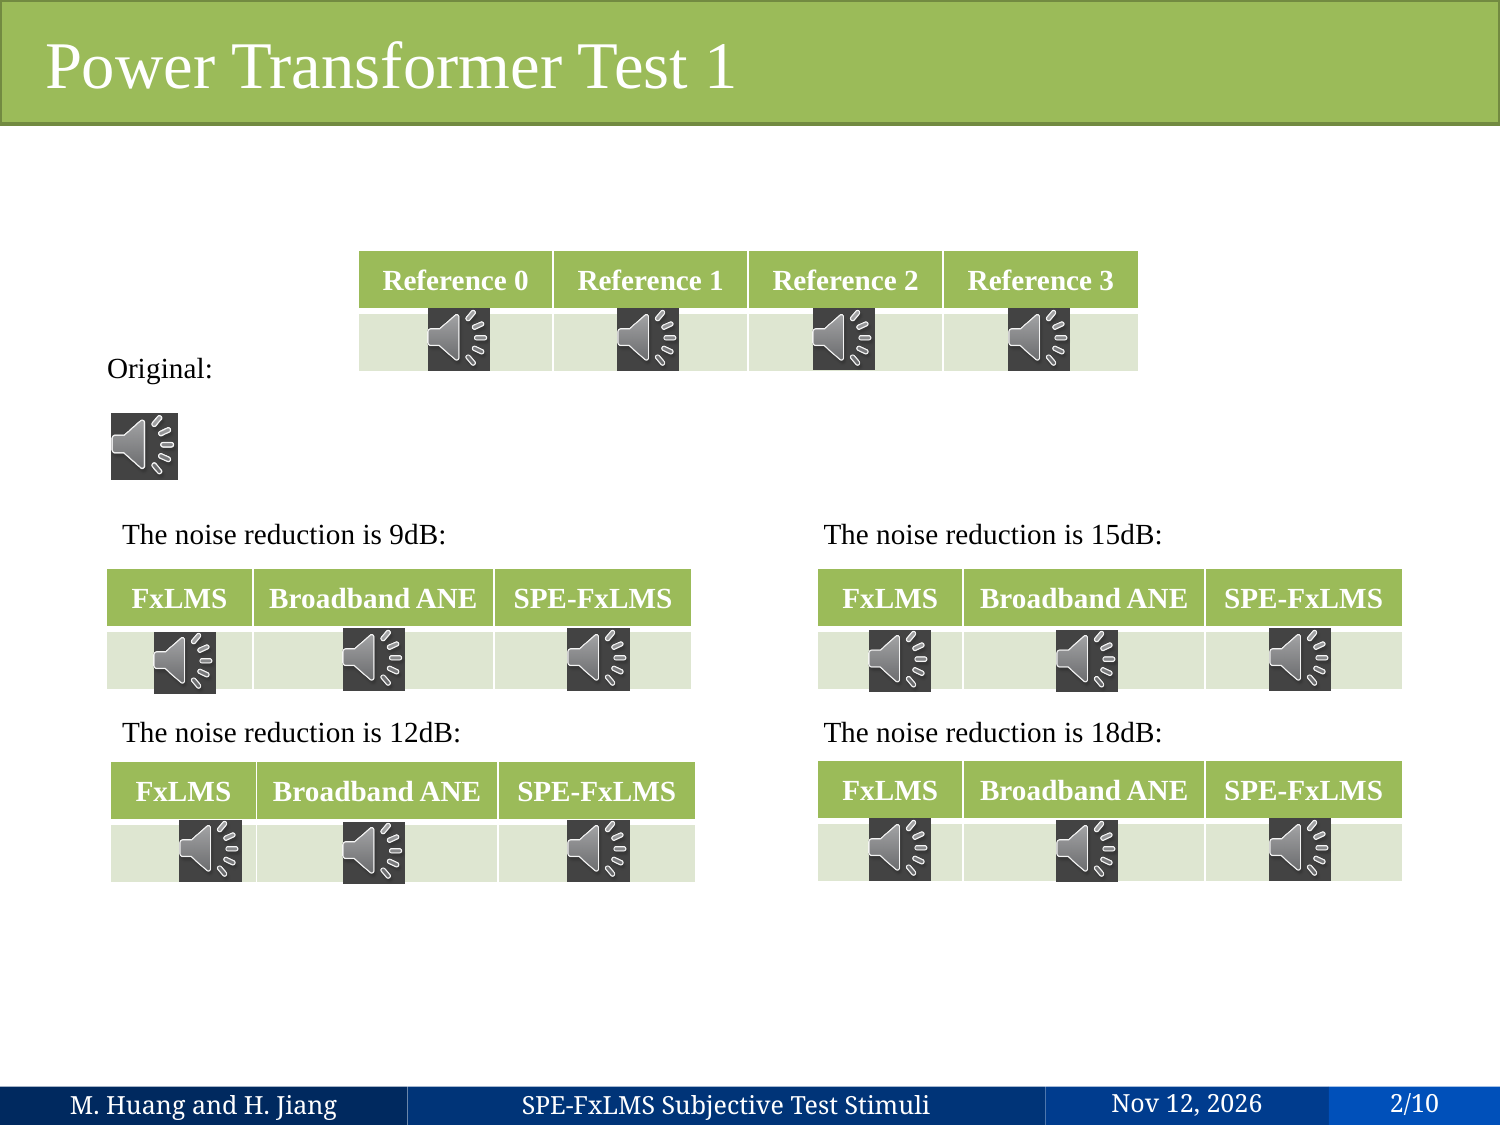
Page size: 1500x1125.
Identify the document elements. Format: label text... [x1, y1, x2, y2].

picture [152, 630, 217, 695]
table_cell [409, 825, 497, 882]
picture [110, 412, 179, 481]
picture [867, 628, 932, 694]
table_cell [881, 314, 942, 371]
table_header Reference 2 [749, 251, 942, 308]
table_header Reference 0 [359, 251, 552, 308]
table_header FxLMS [107, 569, 252, 626]
title Power Transformer Test 1 [0, 0, 1500, 126]
table_cell [1337, 632, 1402, 689]
table_header SPE-FxLMS [495, 569, 691, 626]
table_cell [554, 314, 610, 371]
table_cell [1076, 314, 1138, 371]
table_cell [749, 314, 806, 371]
picture [178, 818, 243, 883]
table_header Reference 3 [944, 251, 1138, 308]
table_cell [247, 825, 256, 882]
table_header Broadband ANE [257, 762, 497, 819]
table_cell [1206, 824, 1262, 881]
picture [1055, 818, 1120, 883]
table_cell [219, 632, 252, 689]
table_cell [964, 824, 1049, 881]
text_box The noise reduction is 15dB: [808, 508, 1179, 558]
table_cell [635, 825, 695, 882]
table_header FxLMS [818, 761, 962, 818]
picture [616, 307, 681, 372]
table_header Broadband ANE [964, 761, 1204, 818]
table_cell [1206, 632, 1262, 689]
table_header Broadband ANE [254, 569, 493, 626]
table_header FxLMS [818, 569, 962, 626]
table_cell [1124, 824, 1204, 881]
table_header FxLMS [111, 762, 256, 819]
picture [867, 817, 932, 882]
table_cell [111, 825, 173, 882]
text_box Original: [92, 341, 229, 392]
table_header SPE-FxLMS [1206, 569, 1402, 626]
table_cell [1124, 632, 1204, 689]
table_cell [496, 314, 552, 371]
table_cell [936, 632, 962, 689]
picture [341, 627, 407, 692]
picture [1267, 817, 1333, 882]
table_cell [359, 314, 421, 371]
table_cell [685, 314, 747, 371]
table_cell [1337, 824, 1402, 881]
picture [566, 818, 631, 883]
table_cell [944, 314, 1001, 371]
table_cell [409, 632, 493, 689]
text_box The noise reduction is 9dB: [107, 508, 462, 558]
table_header Reference 1 [554, 251, 747, 308]
table_cell [635, 632, 691, 689]
table_header Broadband ANE [964, 569, 1204, 626]
picture [341, 820, 407, 885]
picture [1006, 307, 1072, 372]
picture [1267, 627, 1333, 692]
picture [566, 627, 631, 692]
table_cell [254, 632, 336, 689]
table_cell [818, 632, 863, 689]
table_cell [964, 632, 1050, 689]
text_box The noise reduction is 18dB: [808, 706, 1179, 756]
table_cell [495, 632, 561, 689]
picture [811, 307, 876, 372]
table_cell [936, 824, 962, 881]
table_header SPE-FxLMS [1206, 761, 1402, 818]
table_cell [107, 632, 149, 689]
table_header SPE-FxLMS [499, 762, 695, 819]
picture [426, 307, 492, 372]
table_cell [257, 825, 336, 882]
text_box The noise reduction is 12dB: [107, 706, 477, 756]
table_cell [499, 825, 561, 882]
picture [1055, 628, 1120, 694]
table_cell [818, 824, 862, 881]
